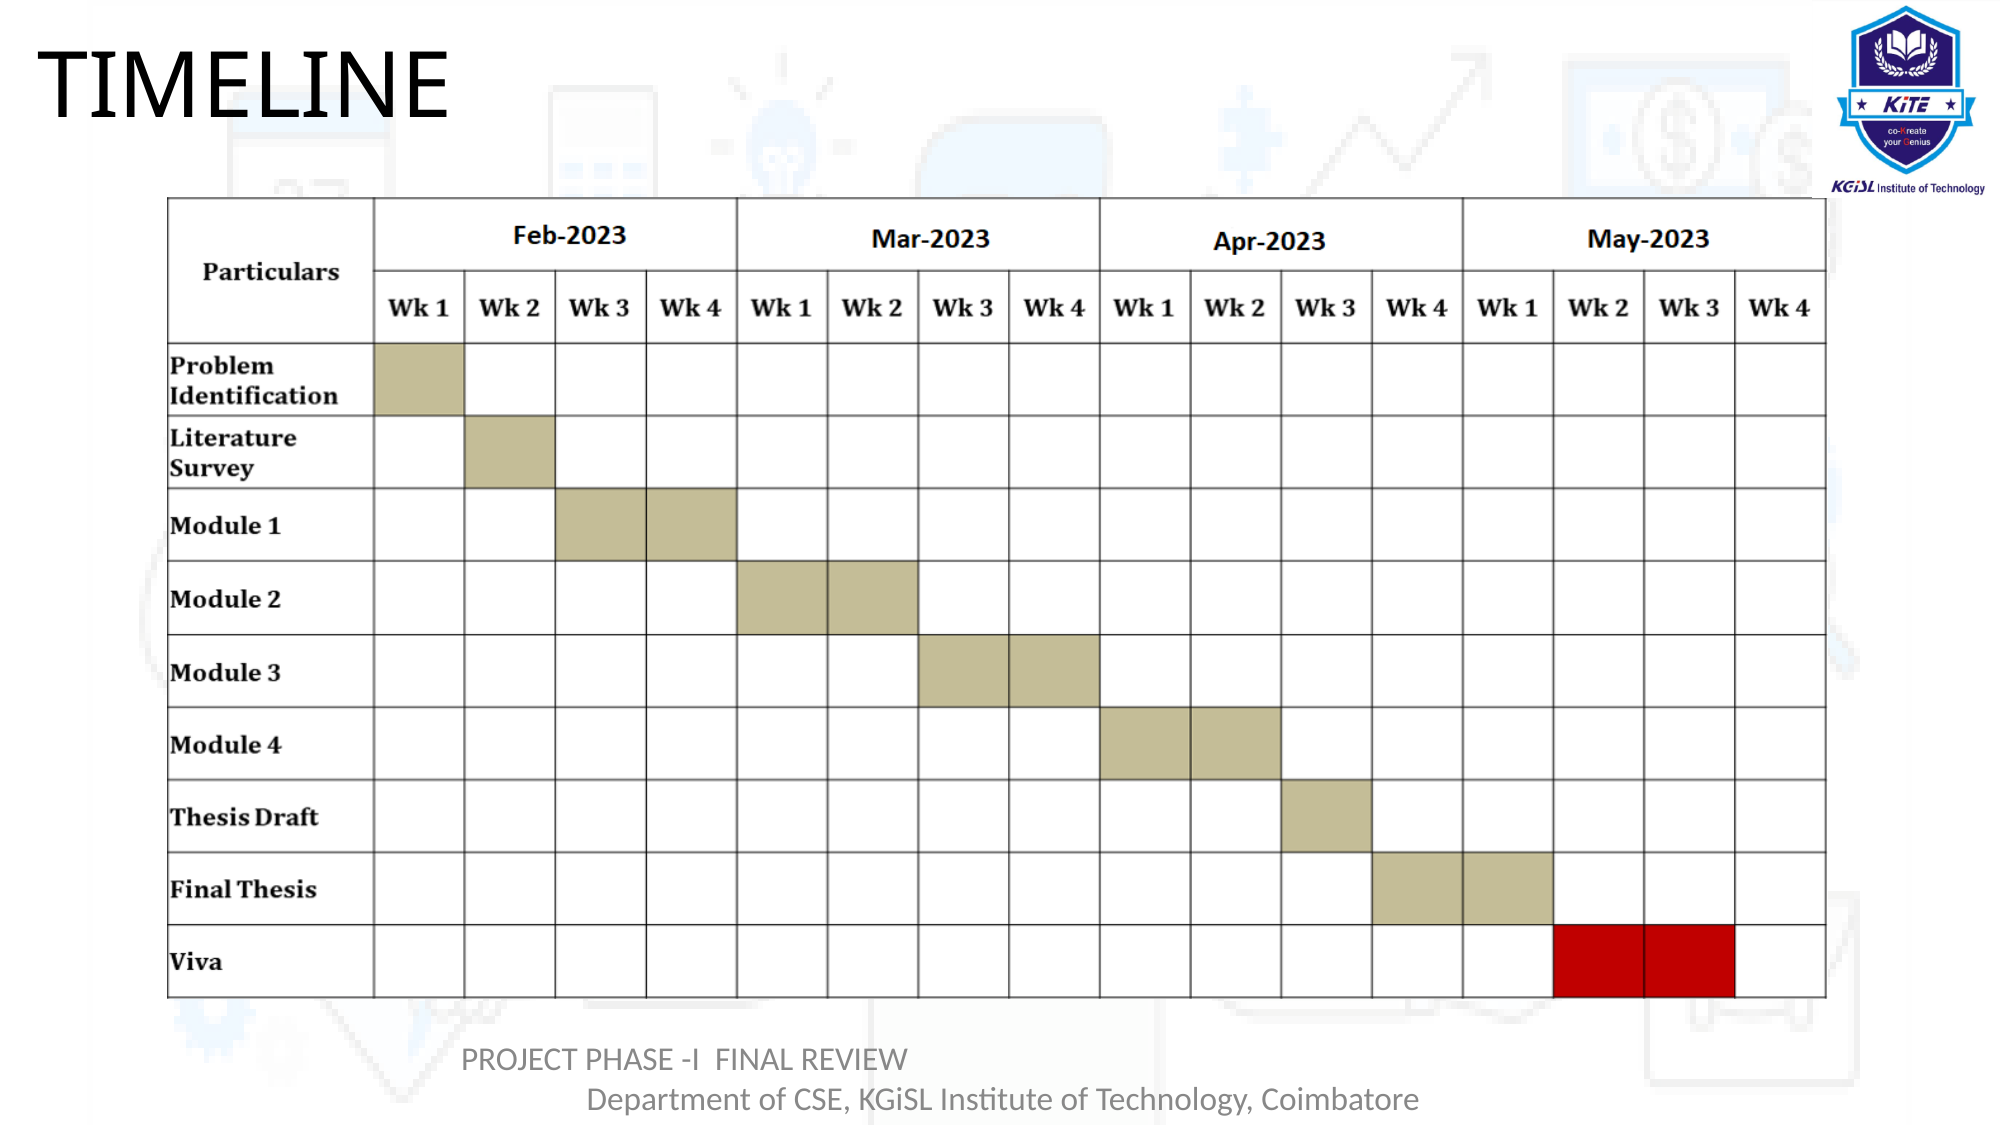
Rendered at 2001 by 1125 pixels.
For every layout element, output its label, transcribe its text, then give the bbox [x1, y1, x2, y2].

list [166, 197, 1828, 1000]
title TIMELINE [22, 18, 1748, 157]
footer PROJECT PHASE -I FINAL REVIEW Department of CSE, KGiSL Institute of Technology, Coimbatore [444, 1047, 1555, 1108]
picture [1812, 0, 2000, 198]
